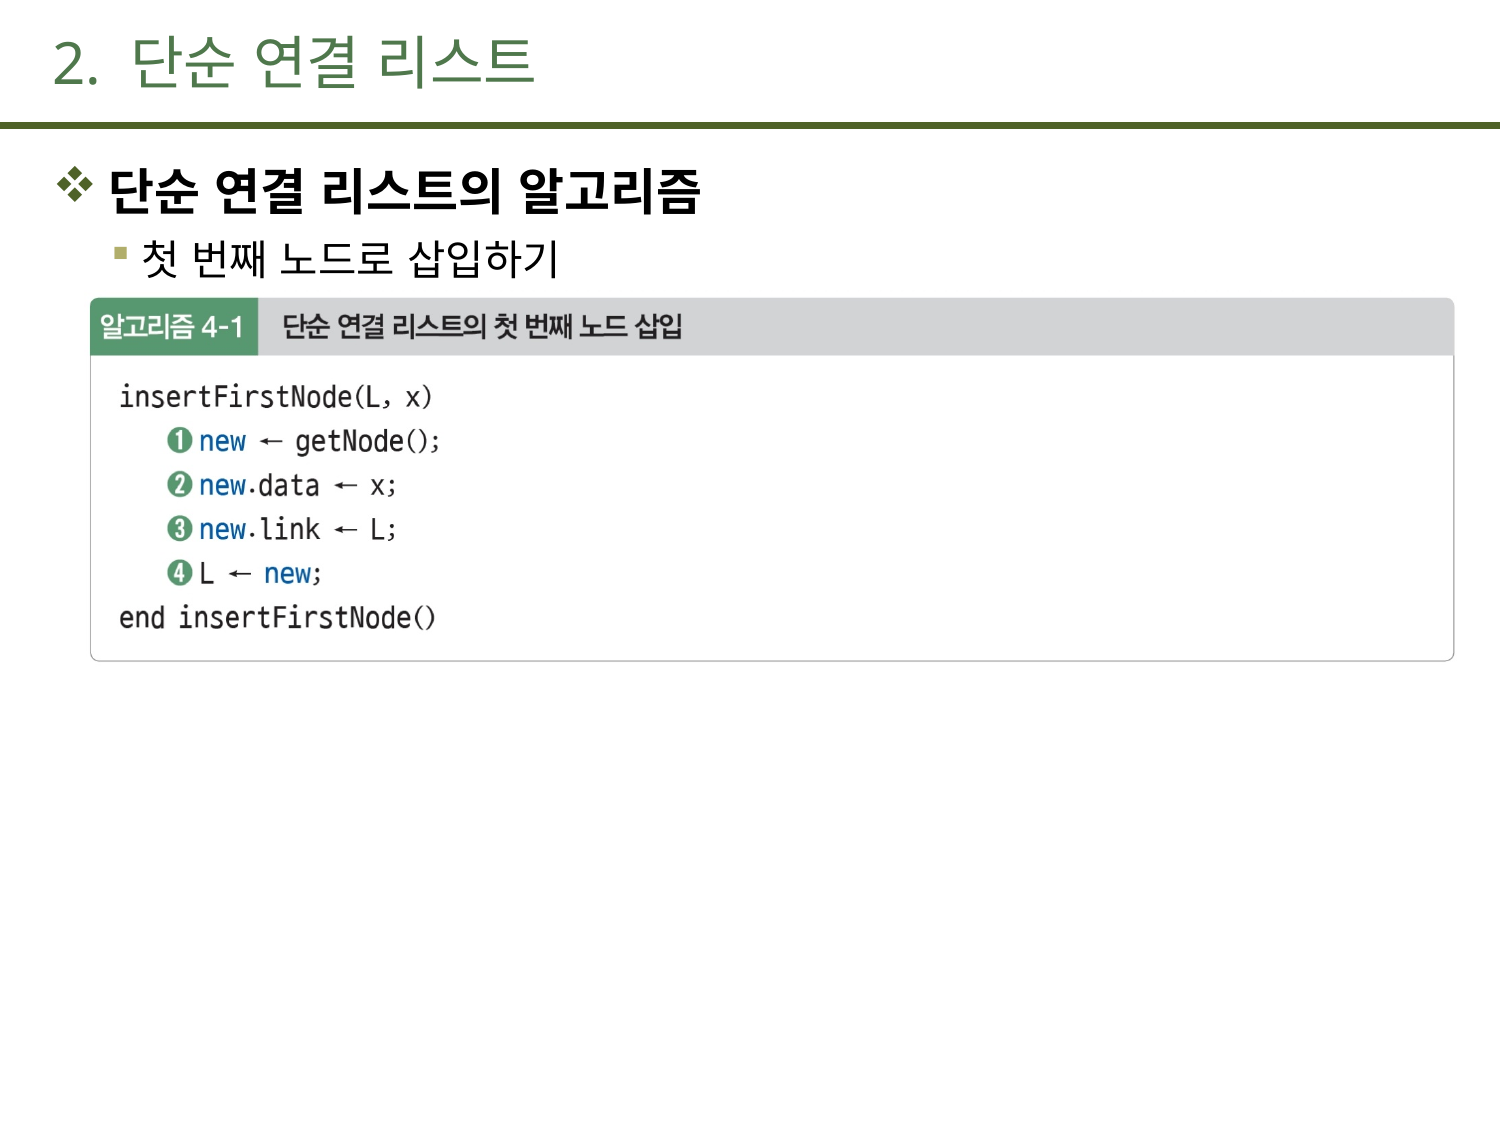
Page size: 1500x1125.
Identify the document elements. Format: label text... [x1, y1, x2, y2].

list 단순 연결 리스트의 알고리즘 첫 번째 노드로 삽입하기 [37, 152, 1463, 1091]
title 2. 단순 연결 리스트 [37, 13, 1278, 109]
picture [84, 290, 1463, 670]
